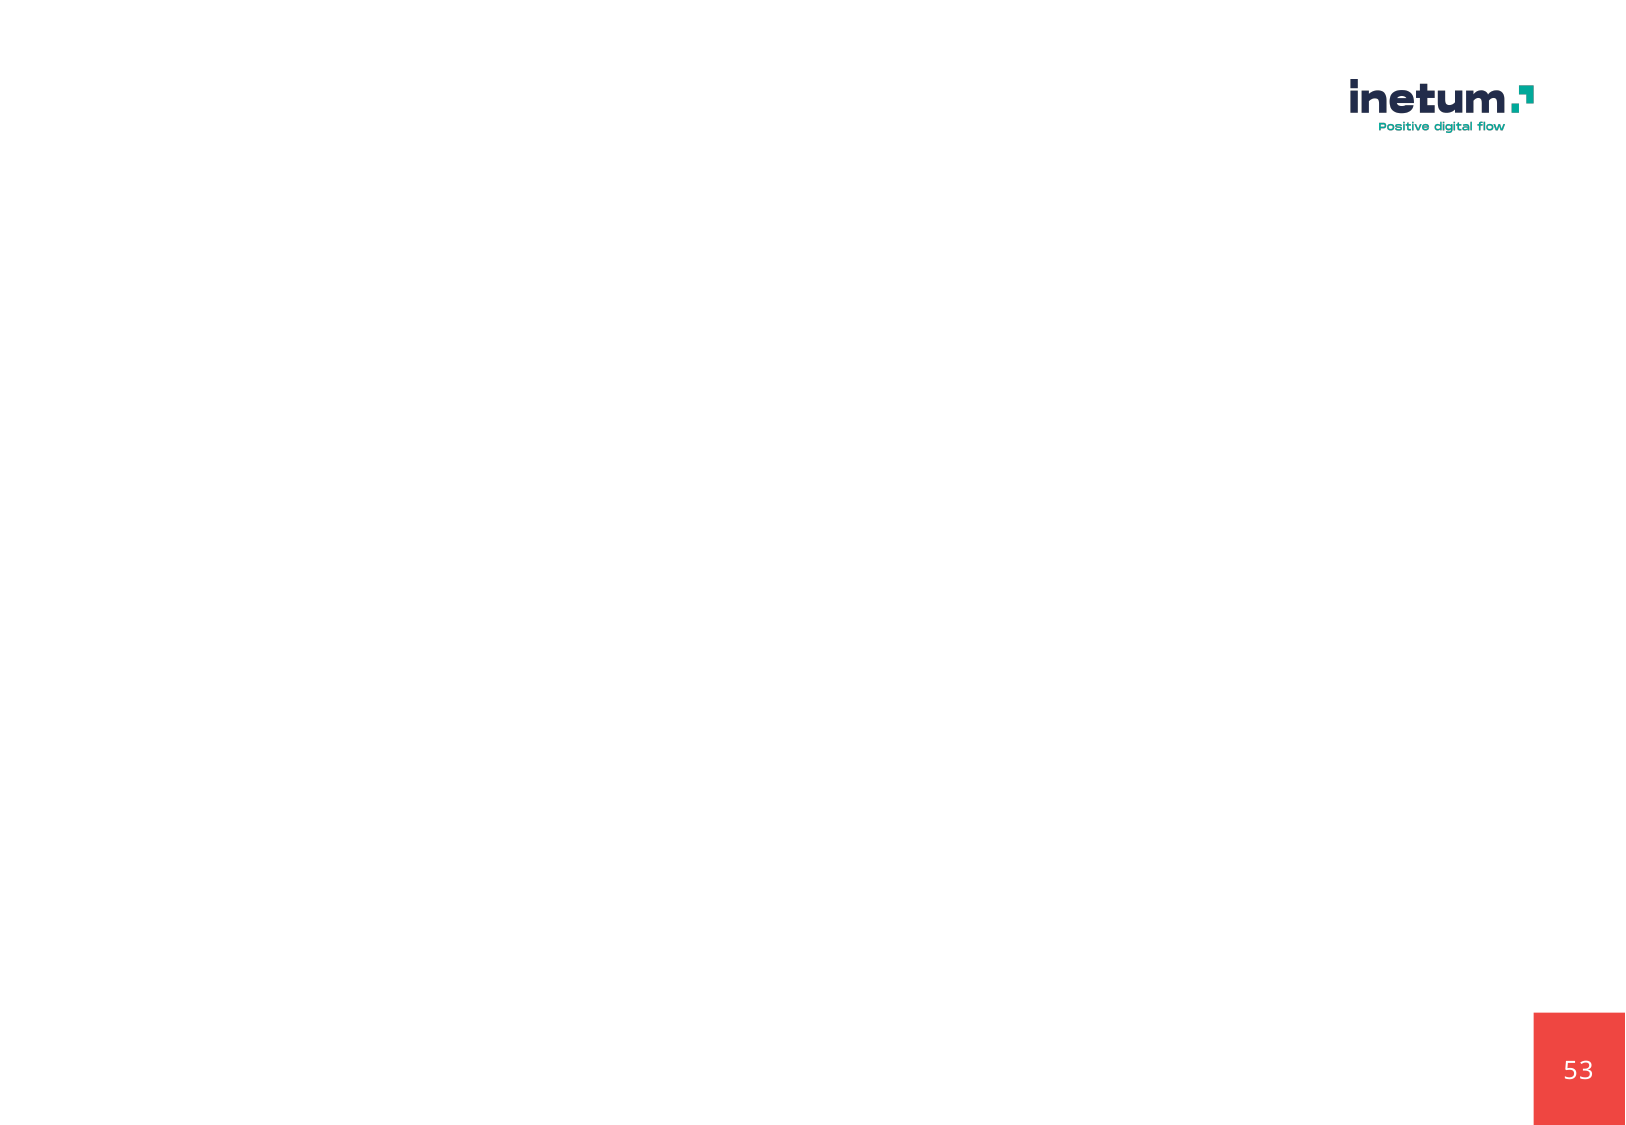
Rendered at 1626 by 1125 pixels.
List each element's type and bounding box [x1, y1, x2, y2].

picture [1350, 79, 1534, 133]
